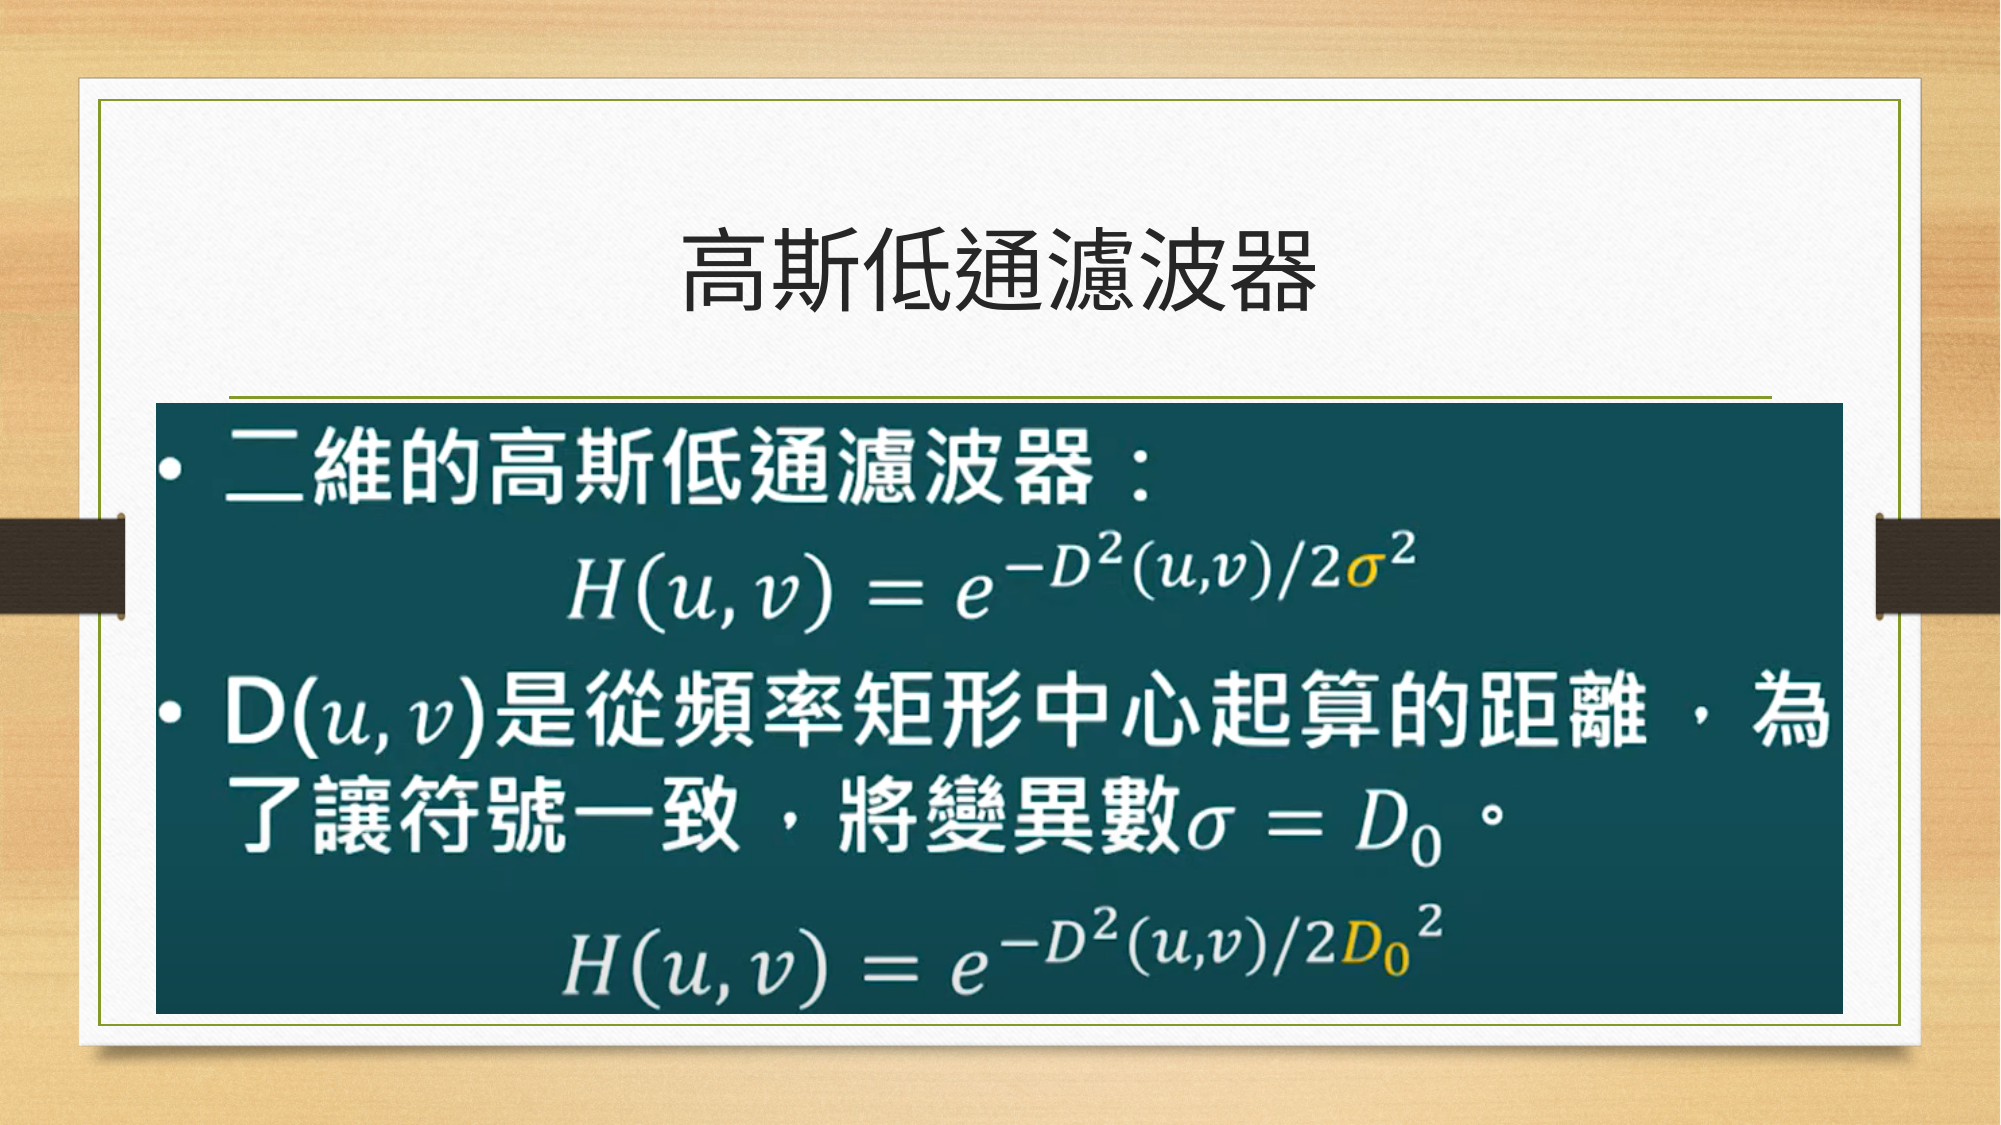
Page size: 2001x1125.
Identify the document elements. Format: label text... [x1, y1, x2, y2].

title 高斯低通濾波器 [212, 161, 1788, 375]
picture [0, 0, 2001, 1125]
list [156, 403, 1844, 1014]
